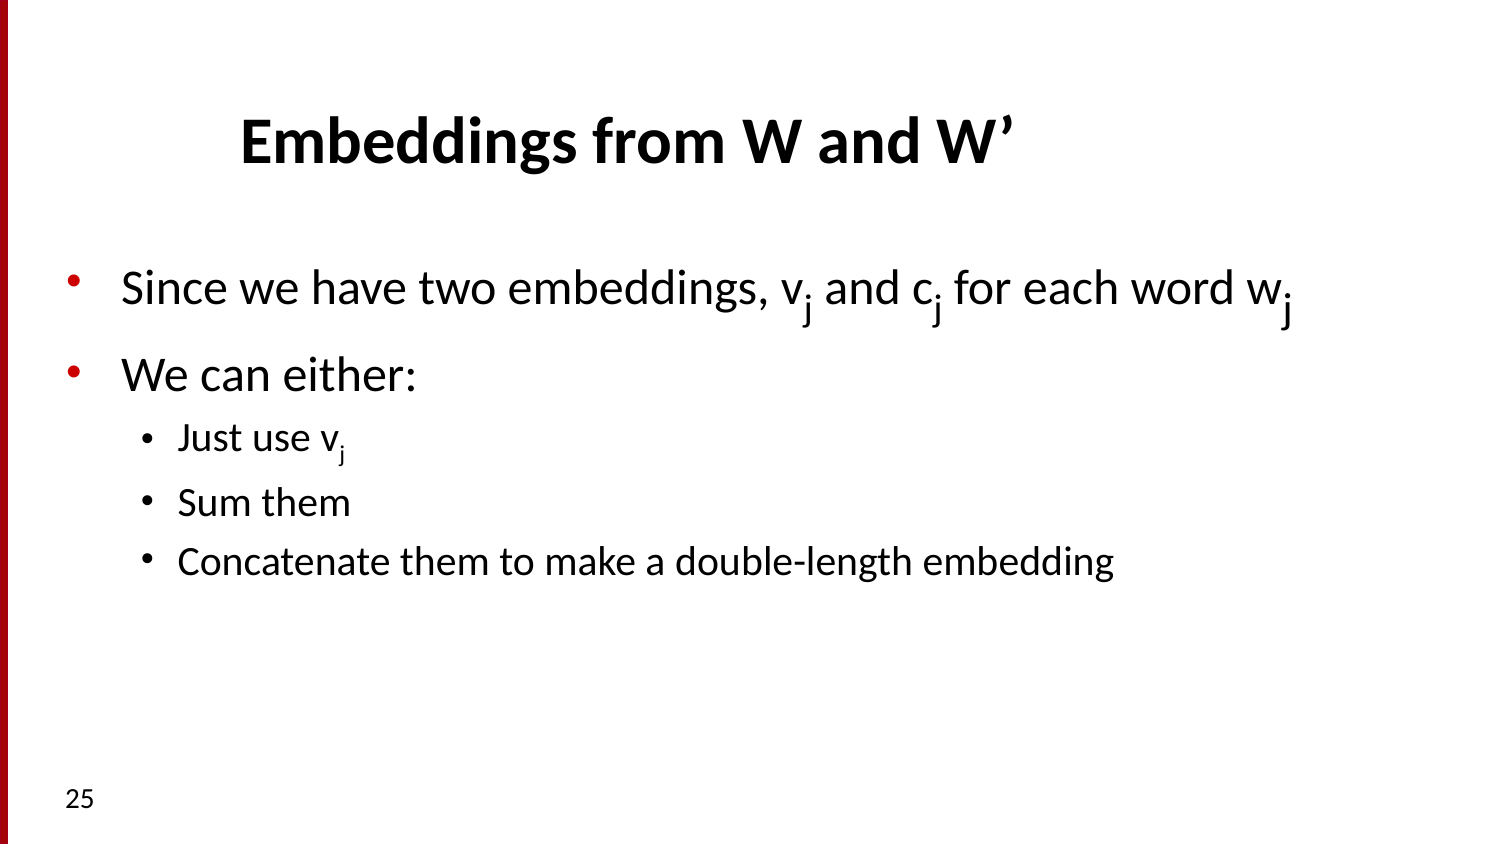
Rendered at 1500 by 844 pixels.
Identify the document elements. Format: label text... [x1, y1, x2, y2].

title Embeddings from W and W’ [225, 62, 1450, 185]
list Since we have two embeddings, vj and cj for each word wj We can either: Just use vj Sum them Concatenate them to make a double-length embedding [50, 221, 1450, 769]
slide_number 25 [49, 771, 376, 829]
